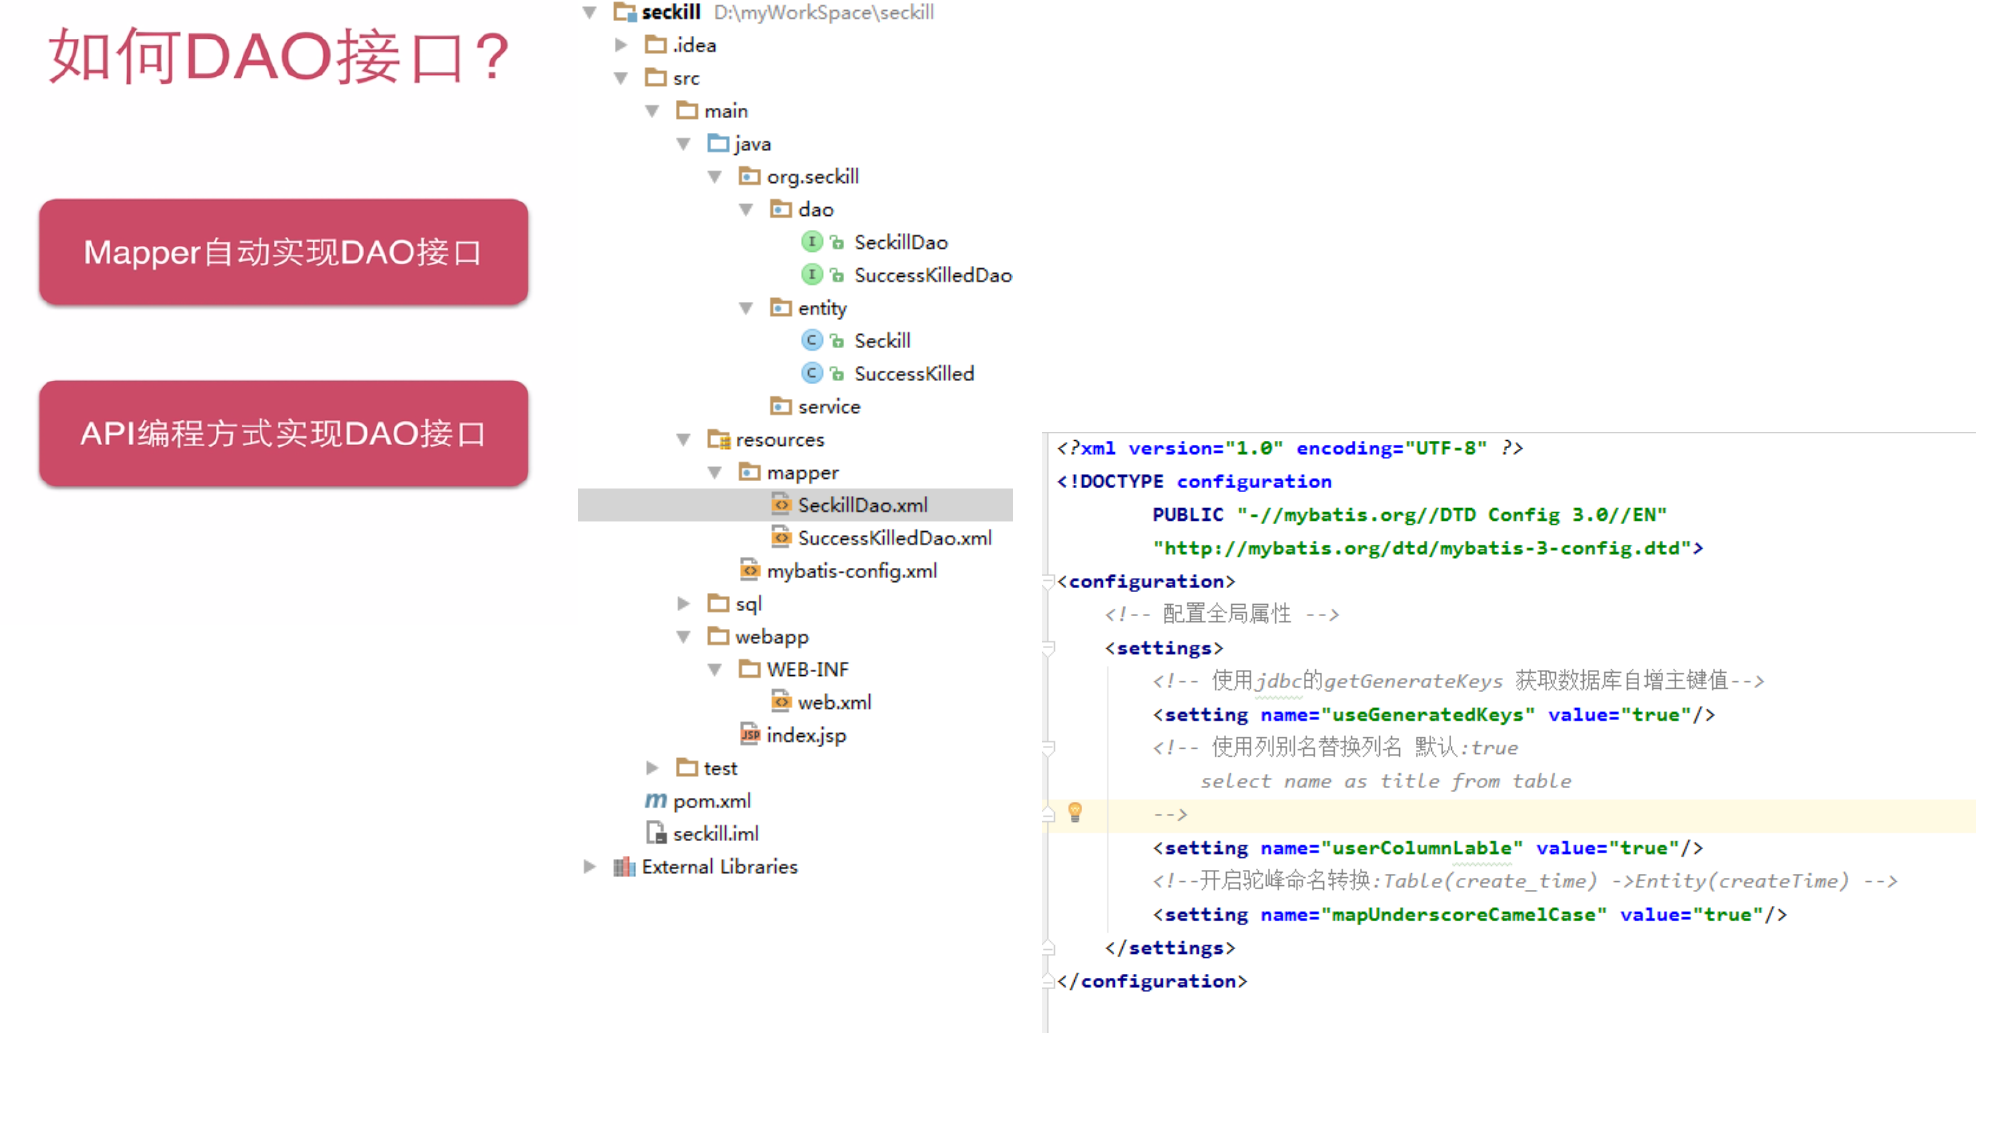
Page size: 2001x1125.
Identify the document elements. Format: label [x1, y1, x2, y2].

picture [1042, 432, 1976, 1034]
picture [0, 0, 1013, 891]
